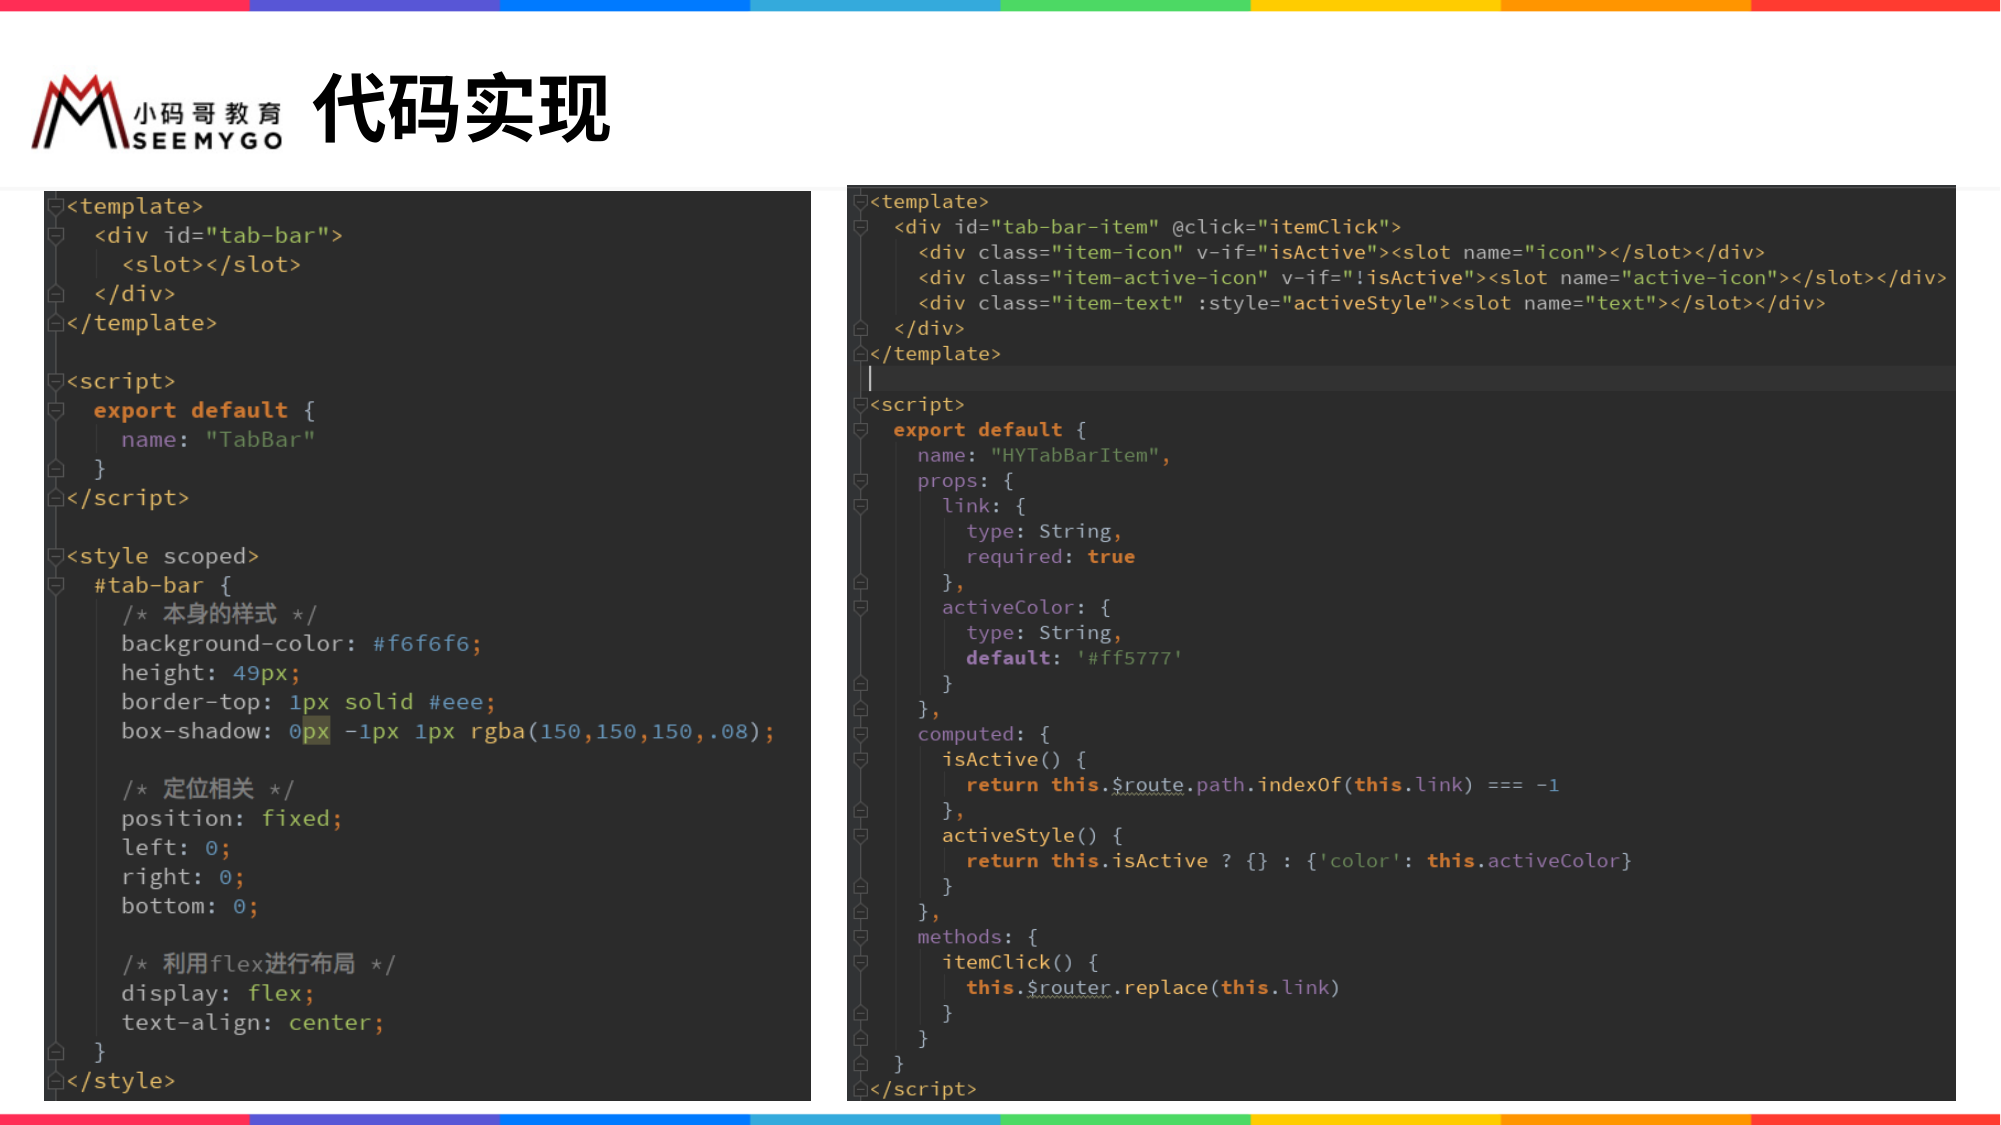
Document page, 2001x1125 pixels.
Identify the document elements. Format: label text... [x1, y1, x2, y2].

picture [0, 0, 2001, 1125]
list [44, 191, 811, 1101]
title 代码实现 [297, 57, 1974, 167]
